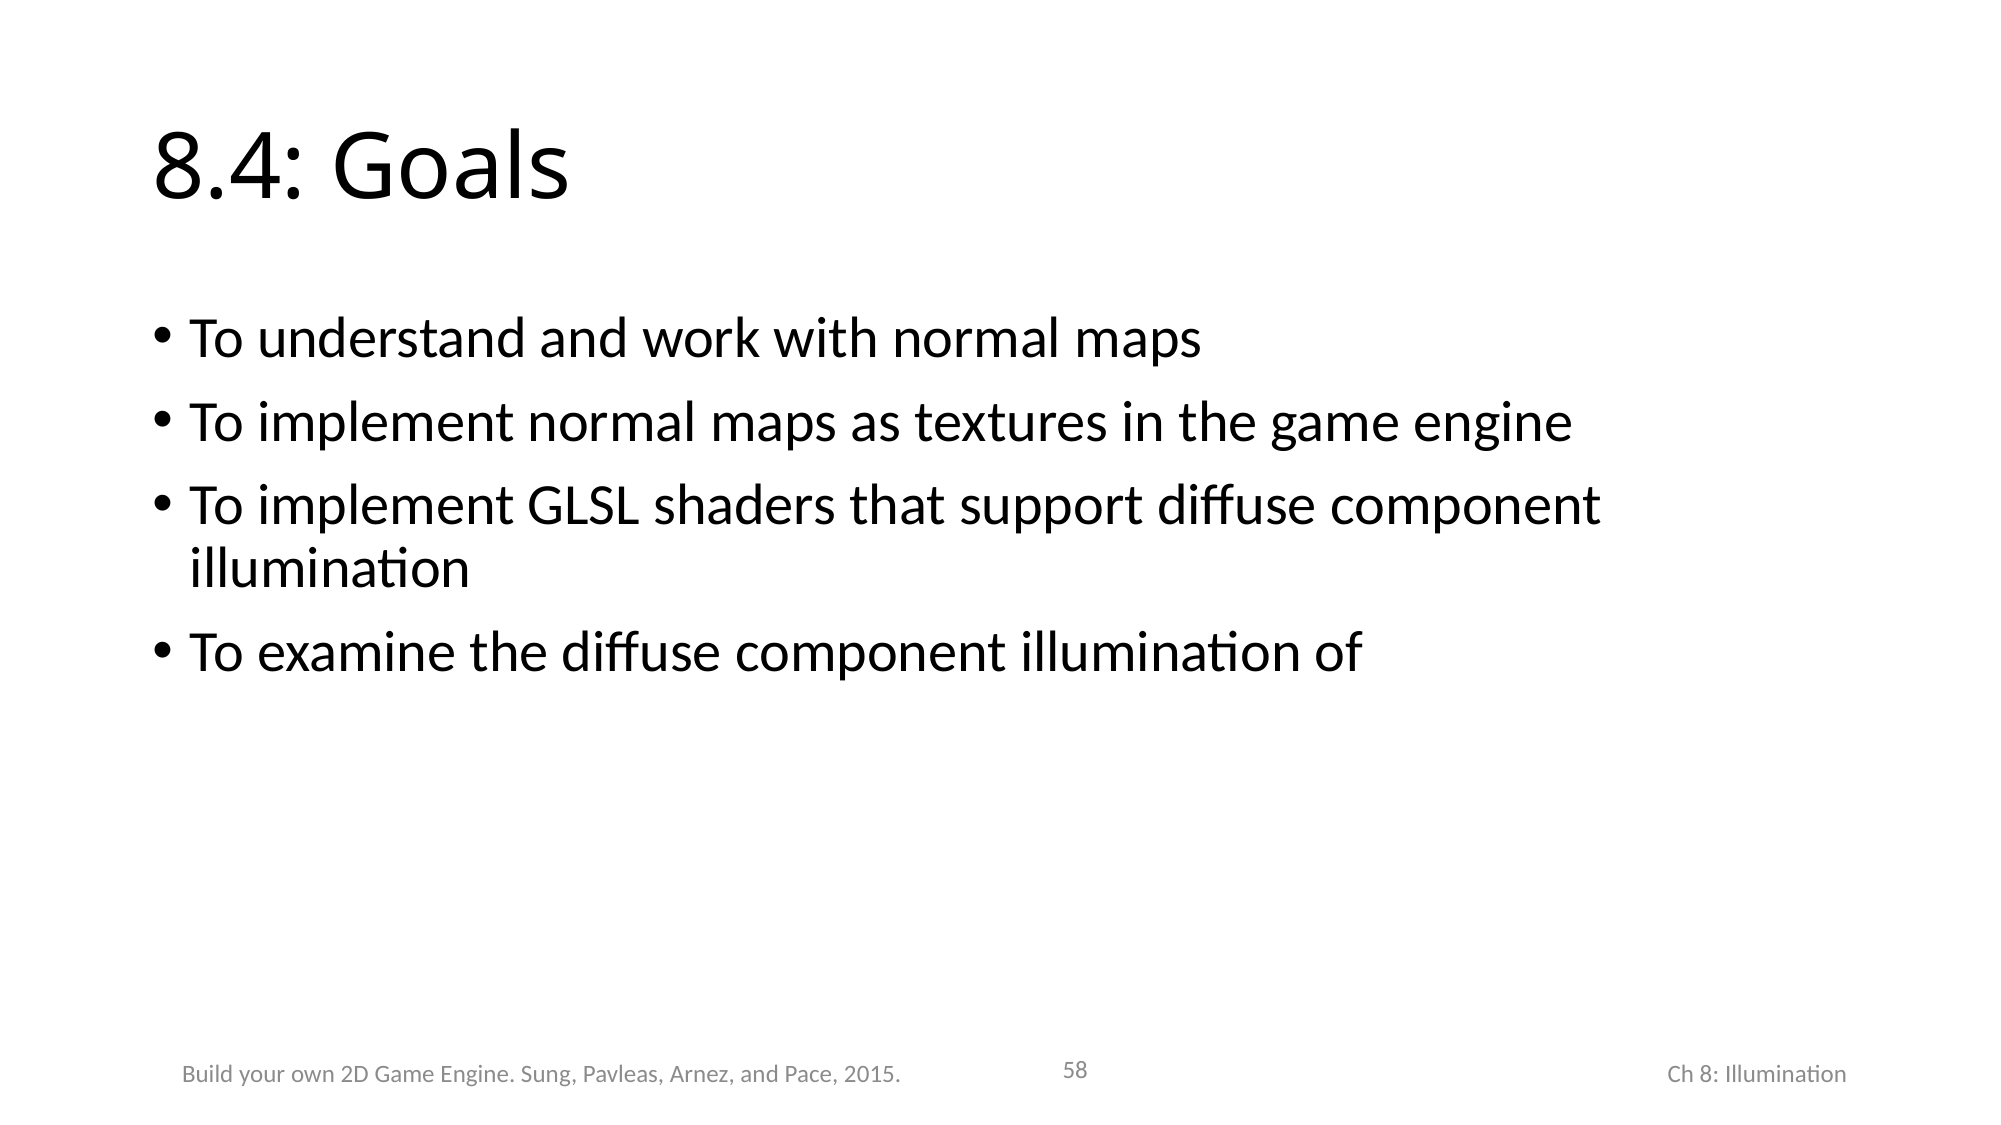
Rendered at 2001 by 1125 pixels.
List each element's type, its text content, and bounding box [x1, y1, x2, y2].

title 8.4: Goals [137, 59, 1863, 278]
